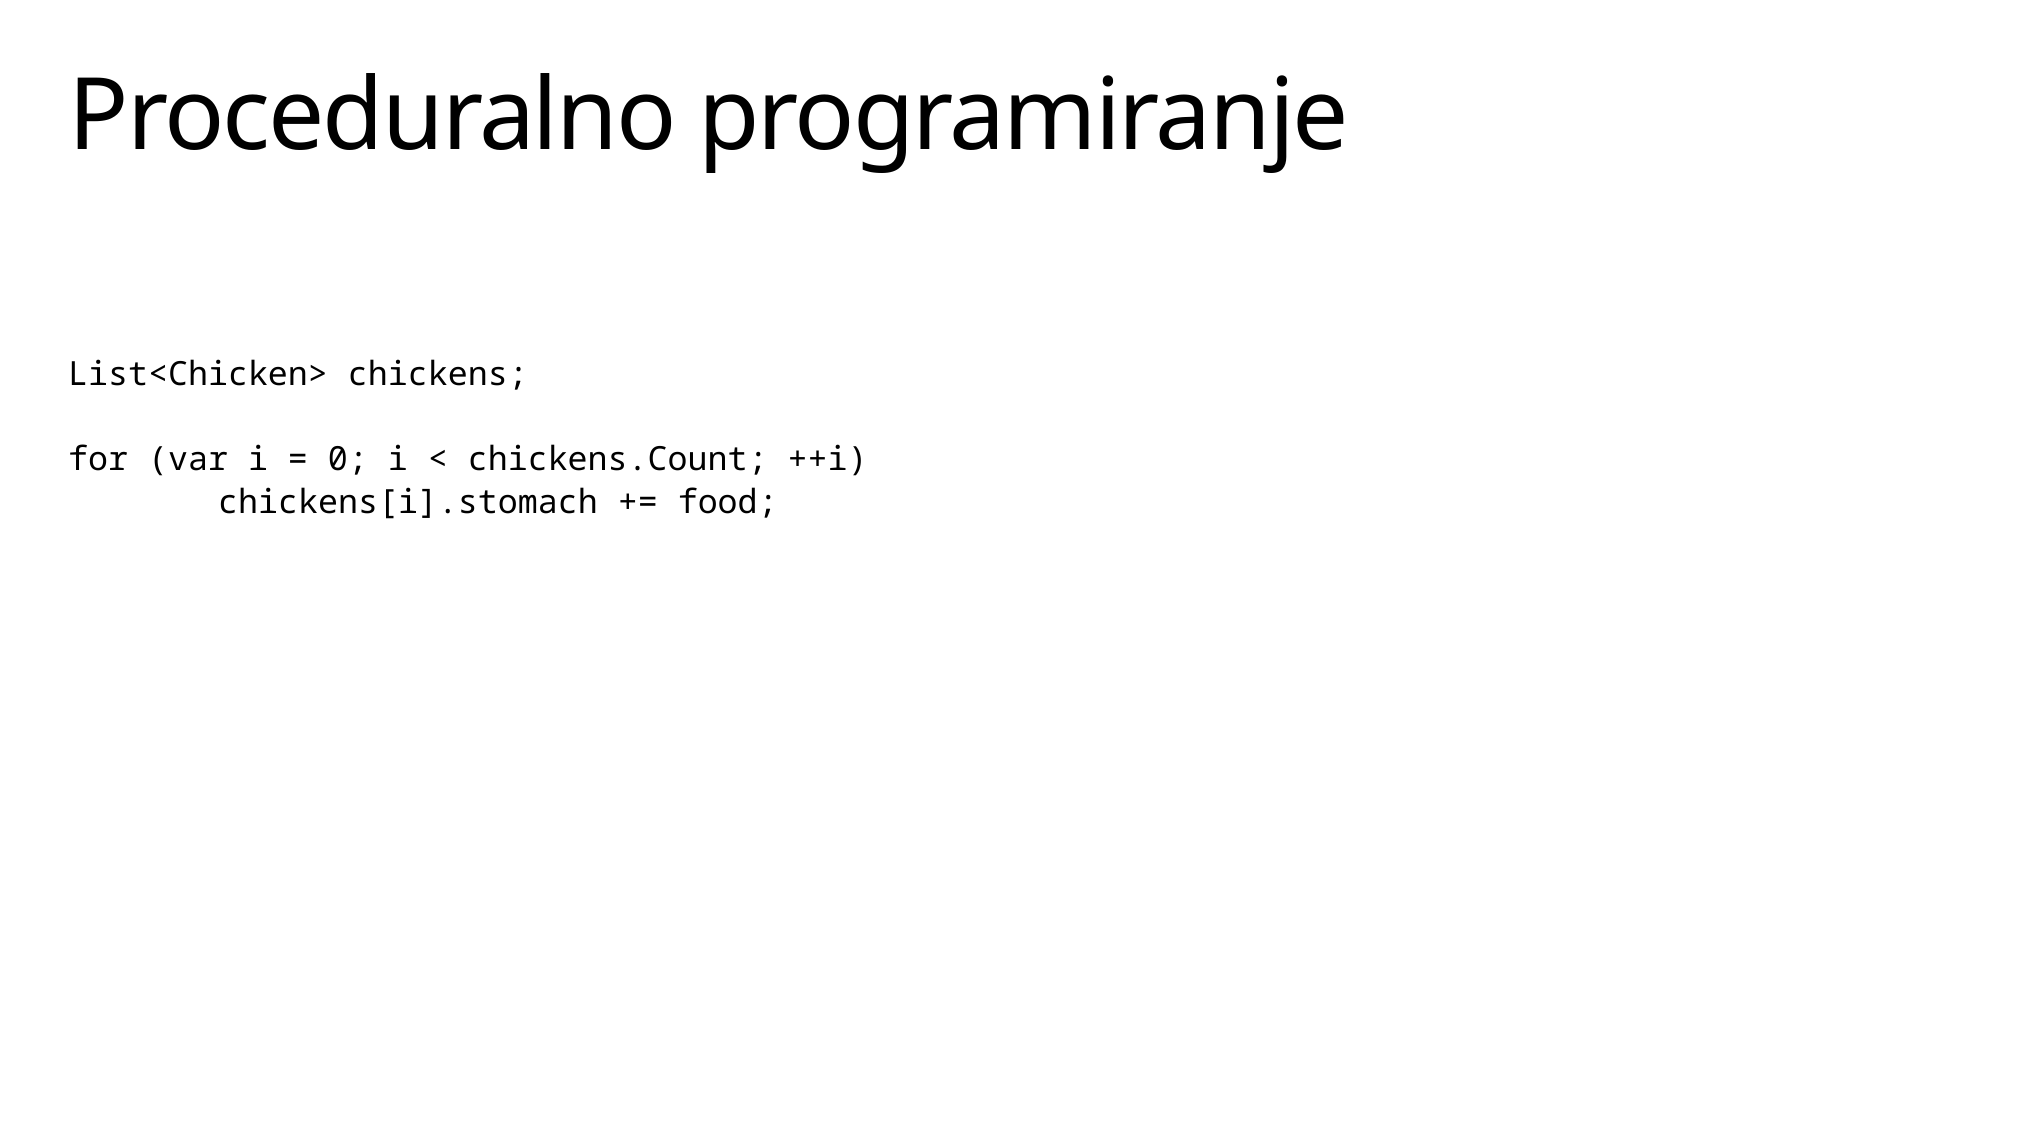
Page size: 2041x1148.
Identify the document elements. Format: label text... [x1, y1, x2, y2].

list List<Chicken> chickens; for (var i = 0; i < chickens.Count; ++i) chickens[i].stomach += food; [44, 341, 1515, 999]
title Proceduralno programiranje [45, 48, 1996, 199]
